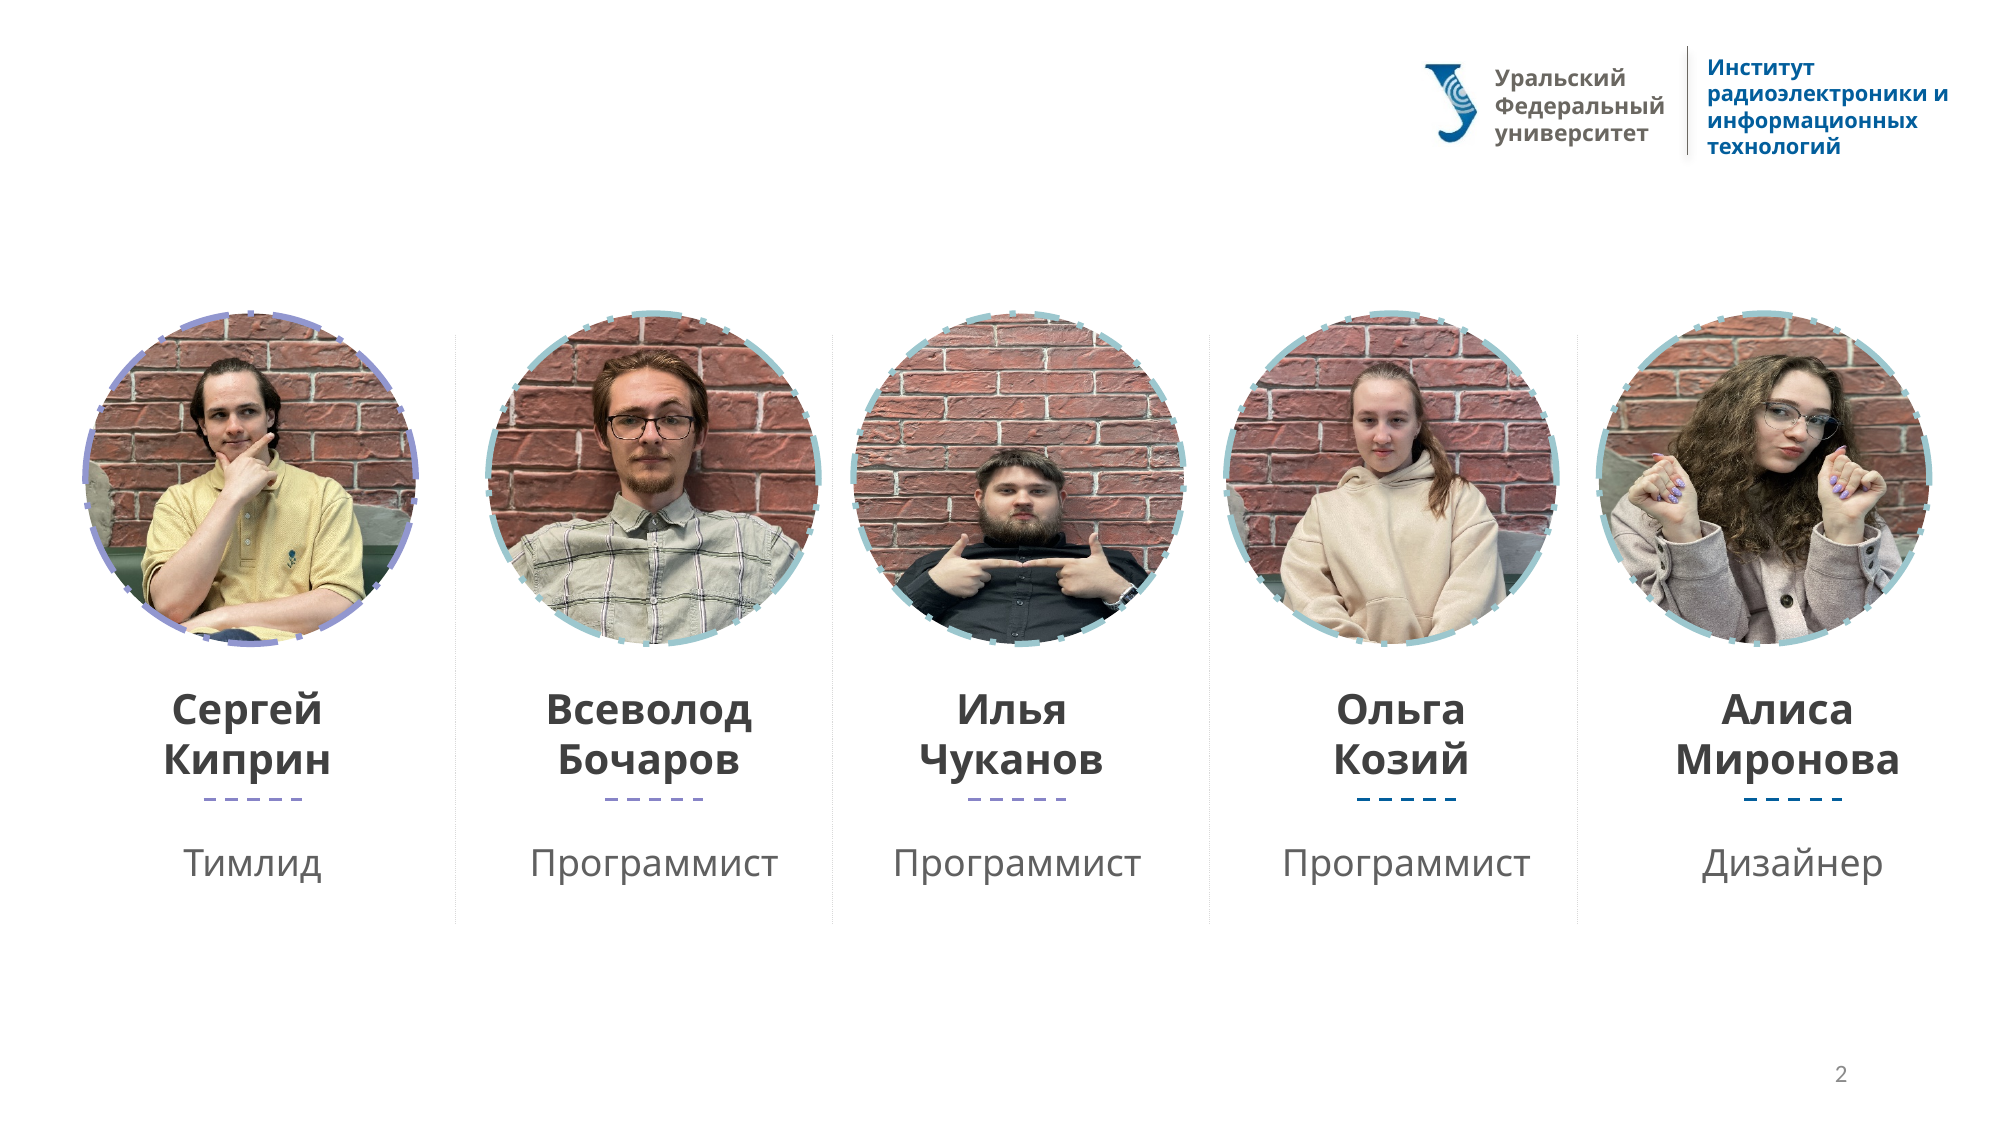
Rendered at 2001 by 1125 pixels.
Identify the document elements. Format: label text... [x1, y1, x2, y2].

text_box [1603, 675, 1953, 893]
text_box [1217, 675, 1566, 893]
picture [1226, 313, 1557, 644]
picture [1598, 313, 1930, 644]
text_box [827, 675, 1177, 893]
picture [488, 313, 819, 644]
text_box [1419, 46, 2000, 168]
slide_number 2 [1412, 1042, 1863, 1103]
picture [85, 313, 416, 644]
picture [853, 313, 1184, 644]
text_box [464, 675, 814, 893]
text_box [33, 675, 380, 893]
